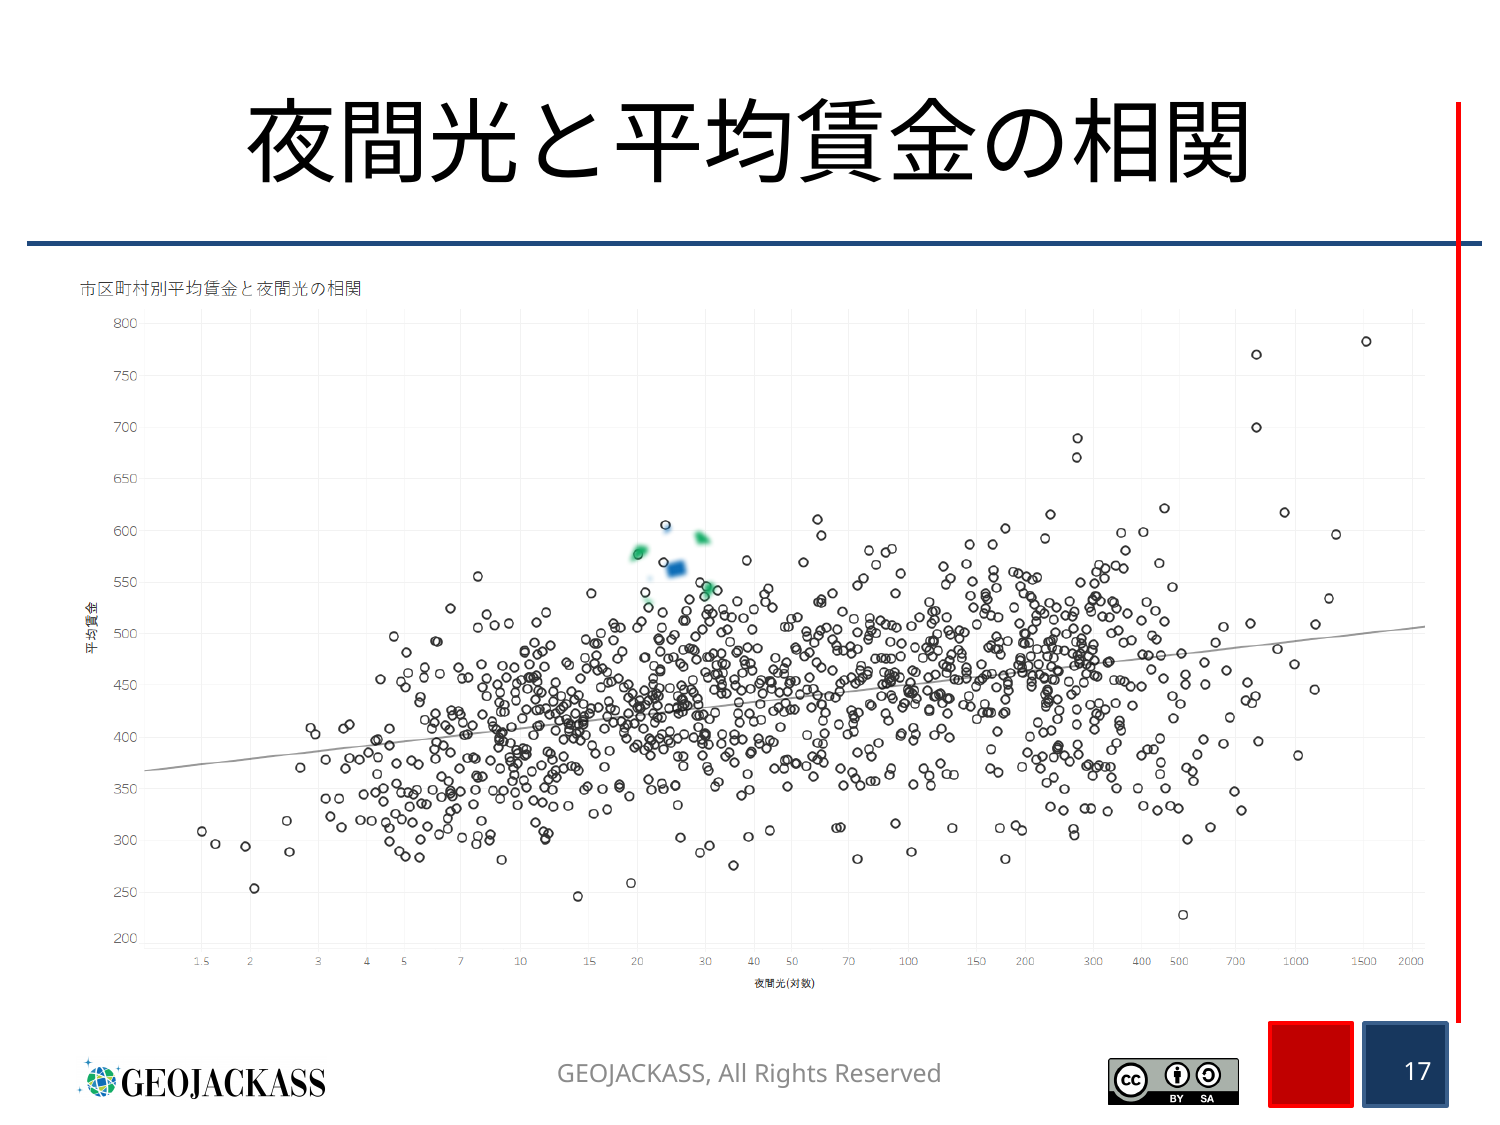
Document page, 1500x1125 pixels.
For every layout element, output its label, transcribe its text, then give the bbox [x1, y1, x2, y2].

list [74, 272, 1426, 996]
picture [584, 478, 751, 631]
picture [1108, 1058, 1239, 1105]
picture [76, 1056, 327, 1101]
footer GEOJACKASS, All Rights Reserved [512, 1042, 988, 1103]
title 夜間光と平均賃金の相関 [75, 45, 1425, 233]
